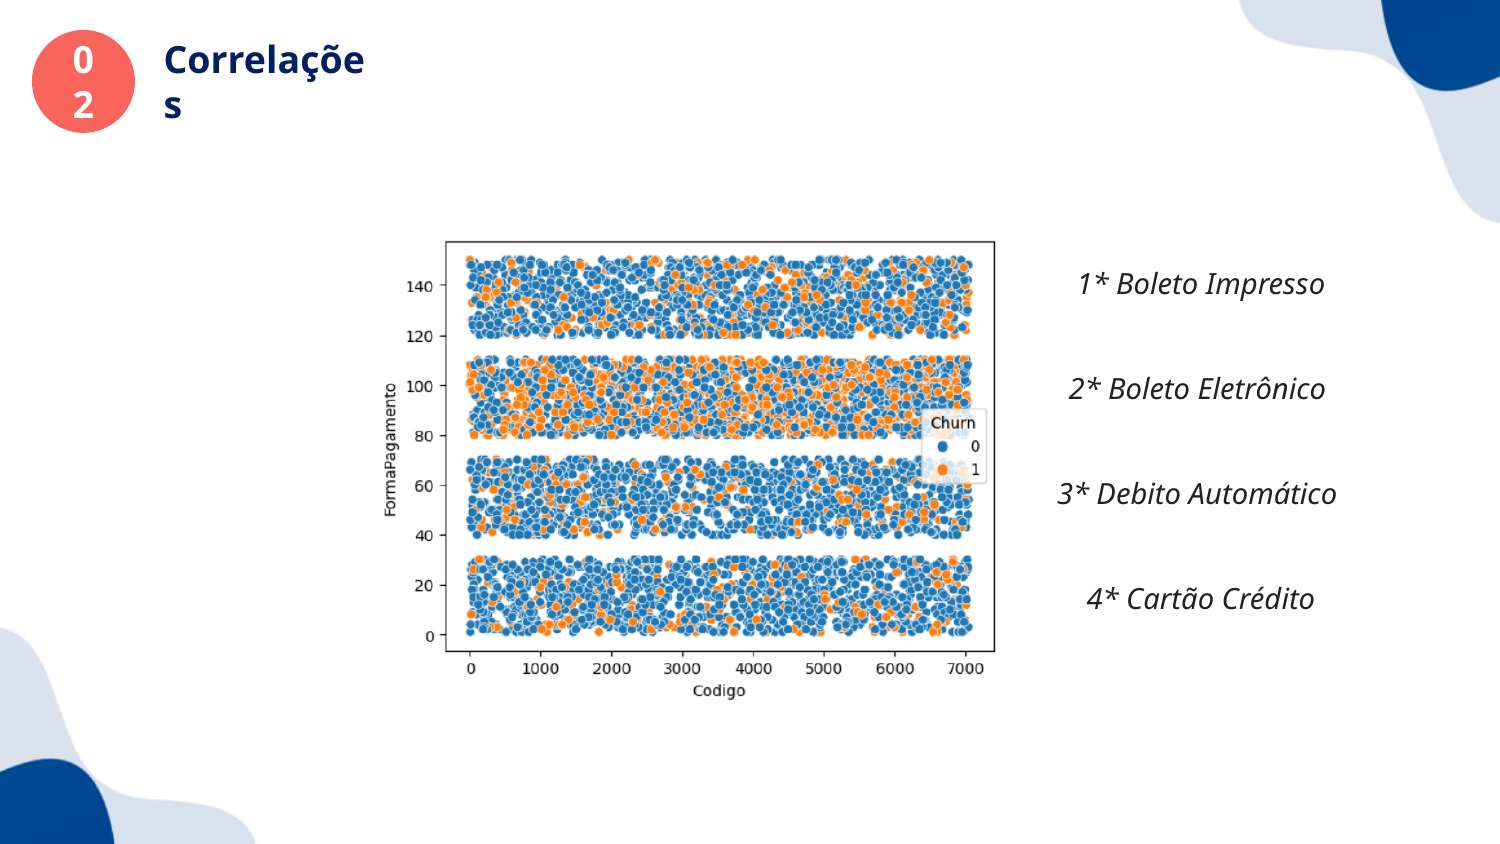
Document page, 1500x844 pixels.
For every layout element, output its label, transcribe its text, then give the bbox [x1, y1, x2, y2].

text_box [0, 618, 269, 844]
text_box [1228, 0, 1500, 231]
text_box 1* Boleto Impresso 2* Boleto Eletrônico 3* Debito Automático 4* Cartão Crédito [1027, 257, 1420, 653]
picture [361, 230, 1023, 710]
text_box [31, 29, 393, 134]
